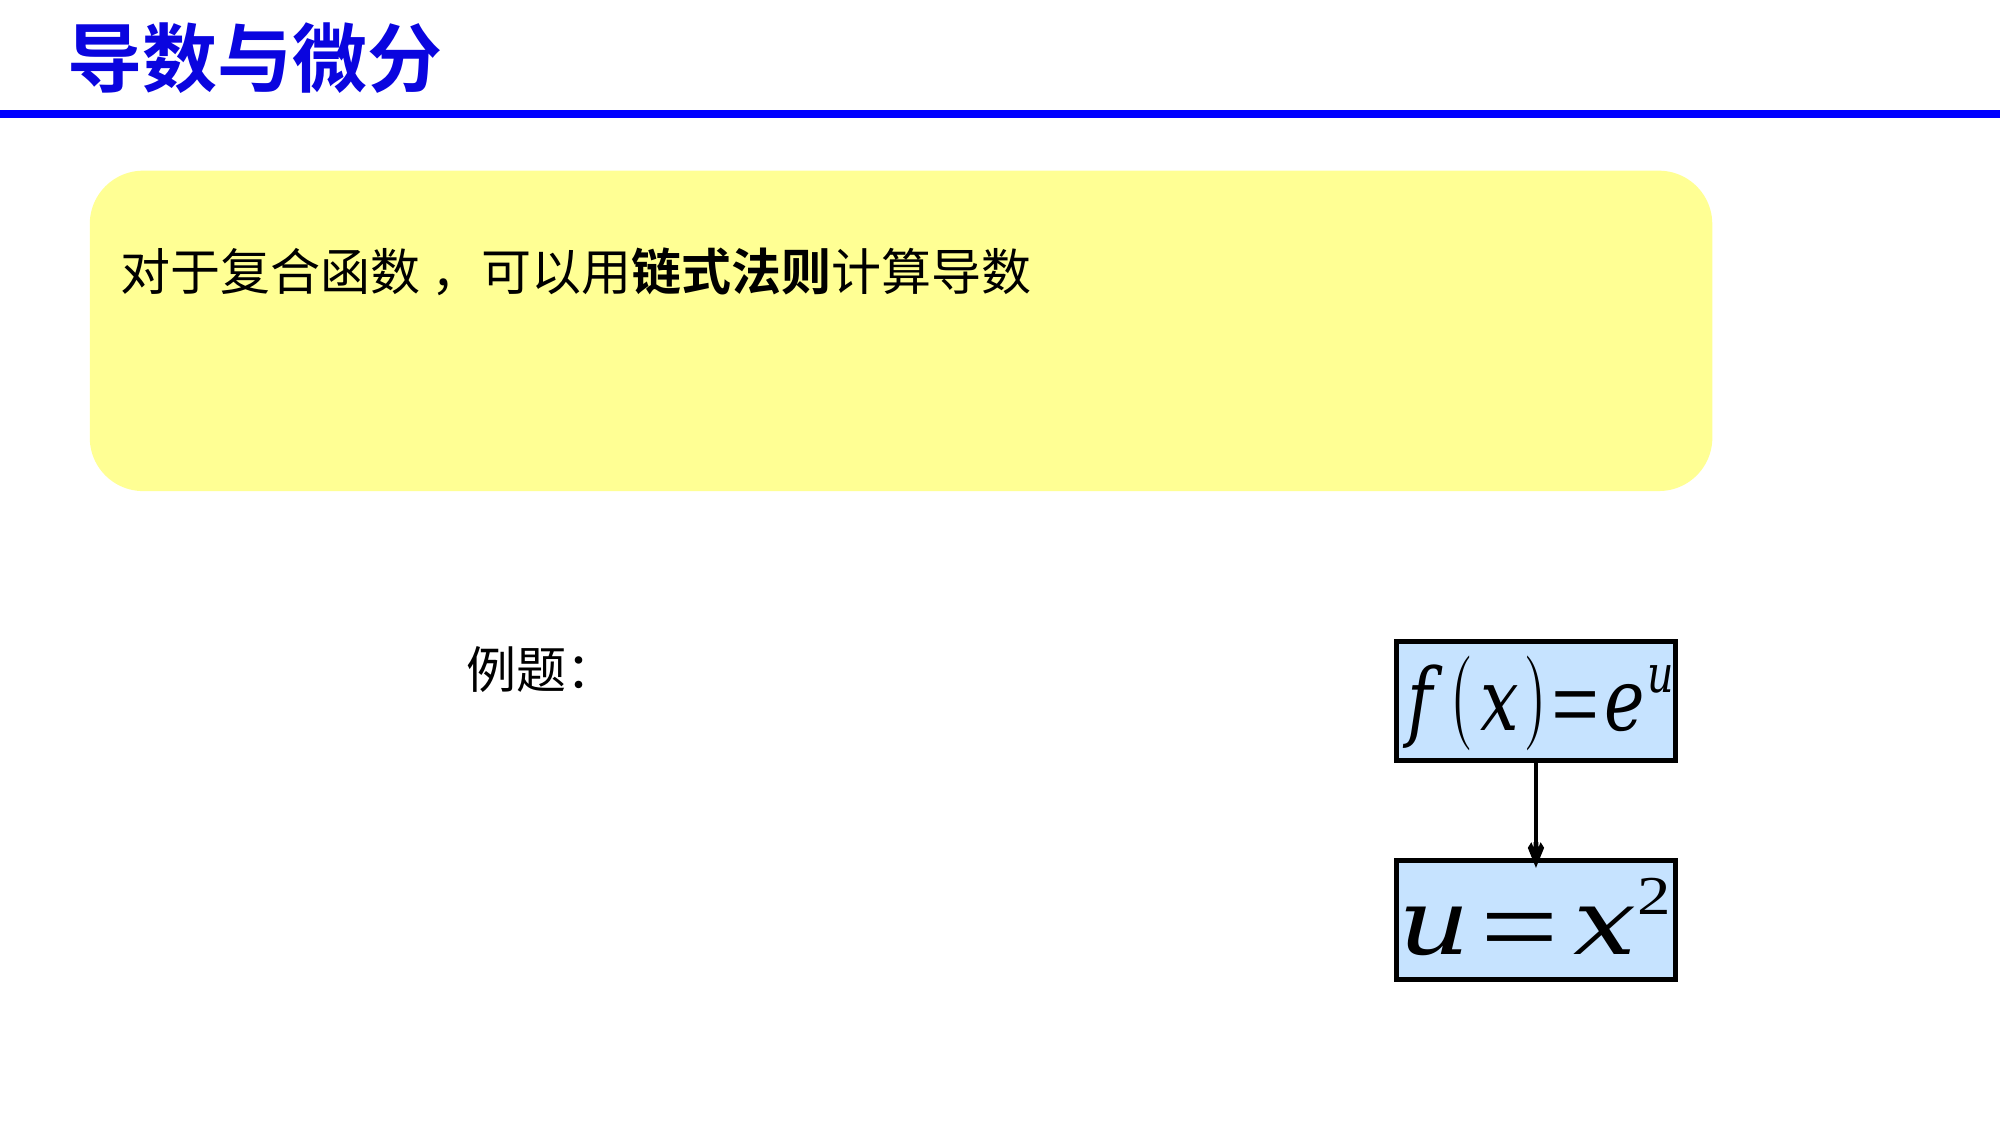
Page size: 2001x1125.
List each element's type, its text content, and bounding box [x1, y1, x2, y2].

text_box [1398, 643, 1674, 978]
text_box 导数与微分 [52, 4, 1302, 110]
